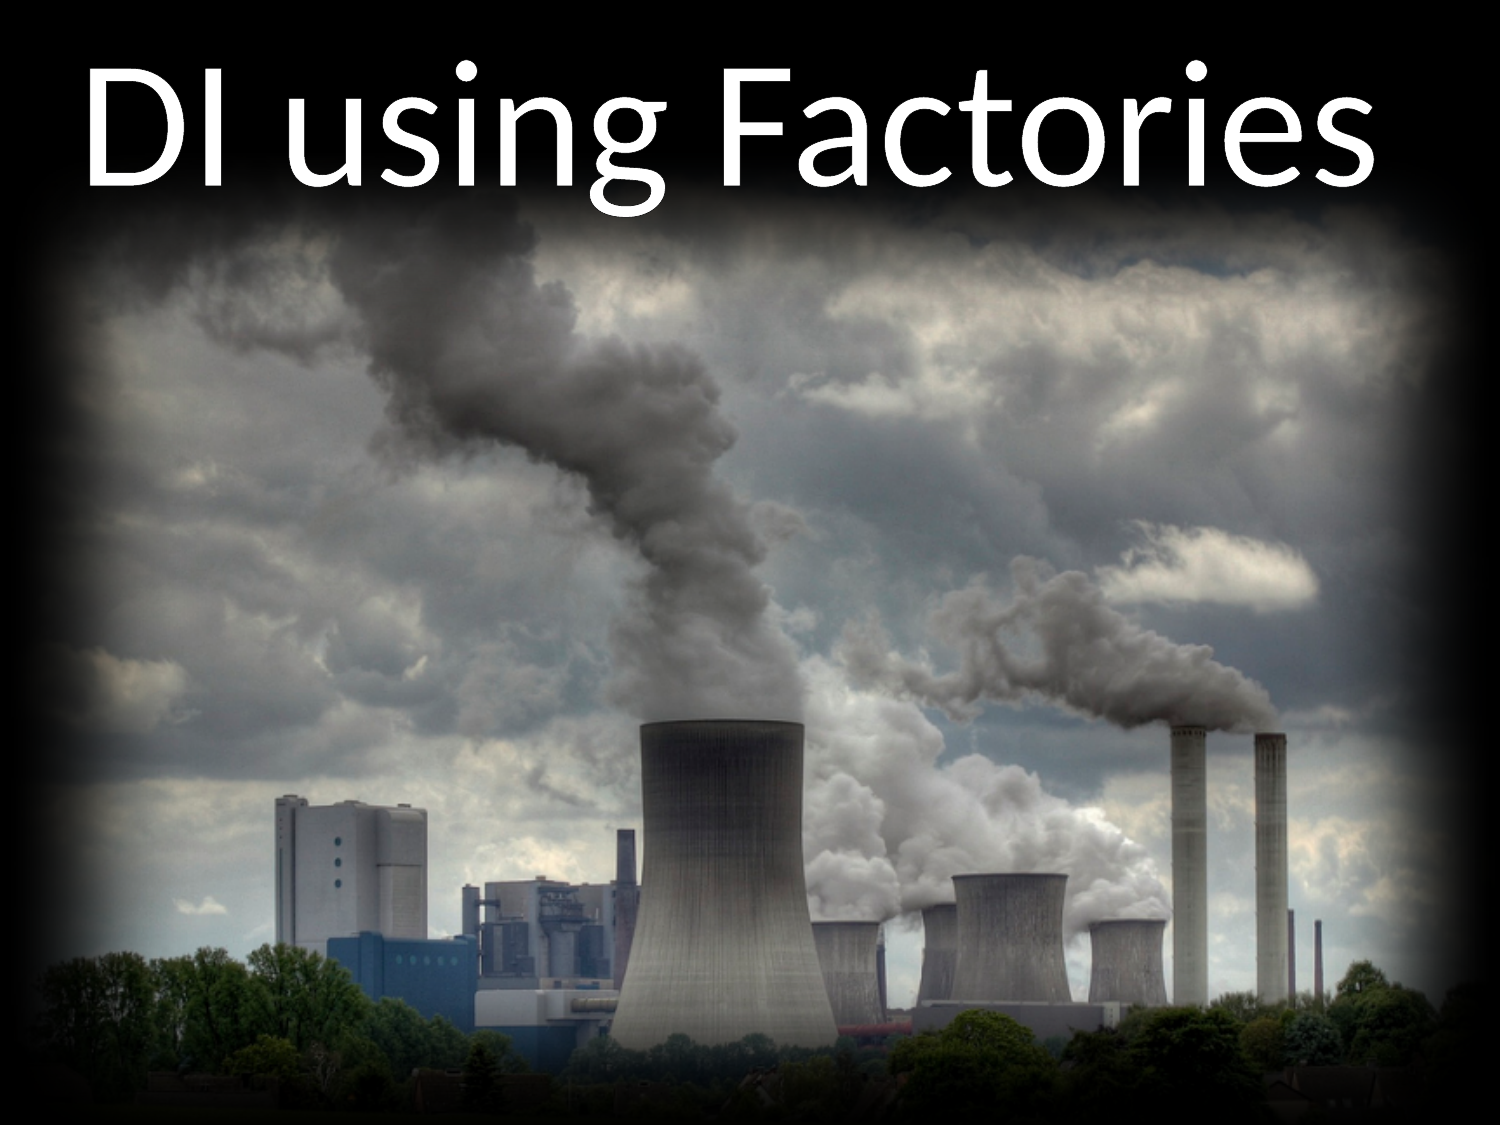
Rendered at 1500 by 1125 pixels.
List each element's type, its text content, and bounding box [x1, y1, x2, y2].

picture [0, 141, 1500, 1125]
title DI using Factories [62, 0, 1450, 140]
